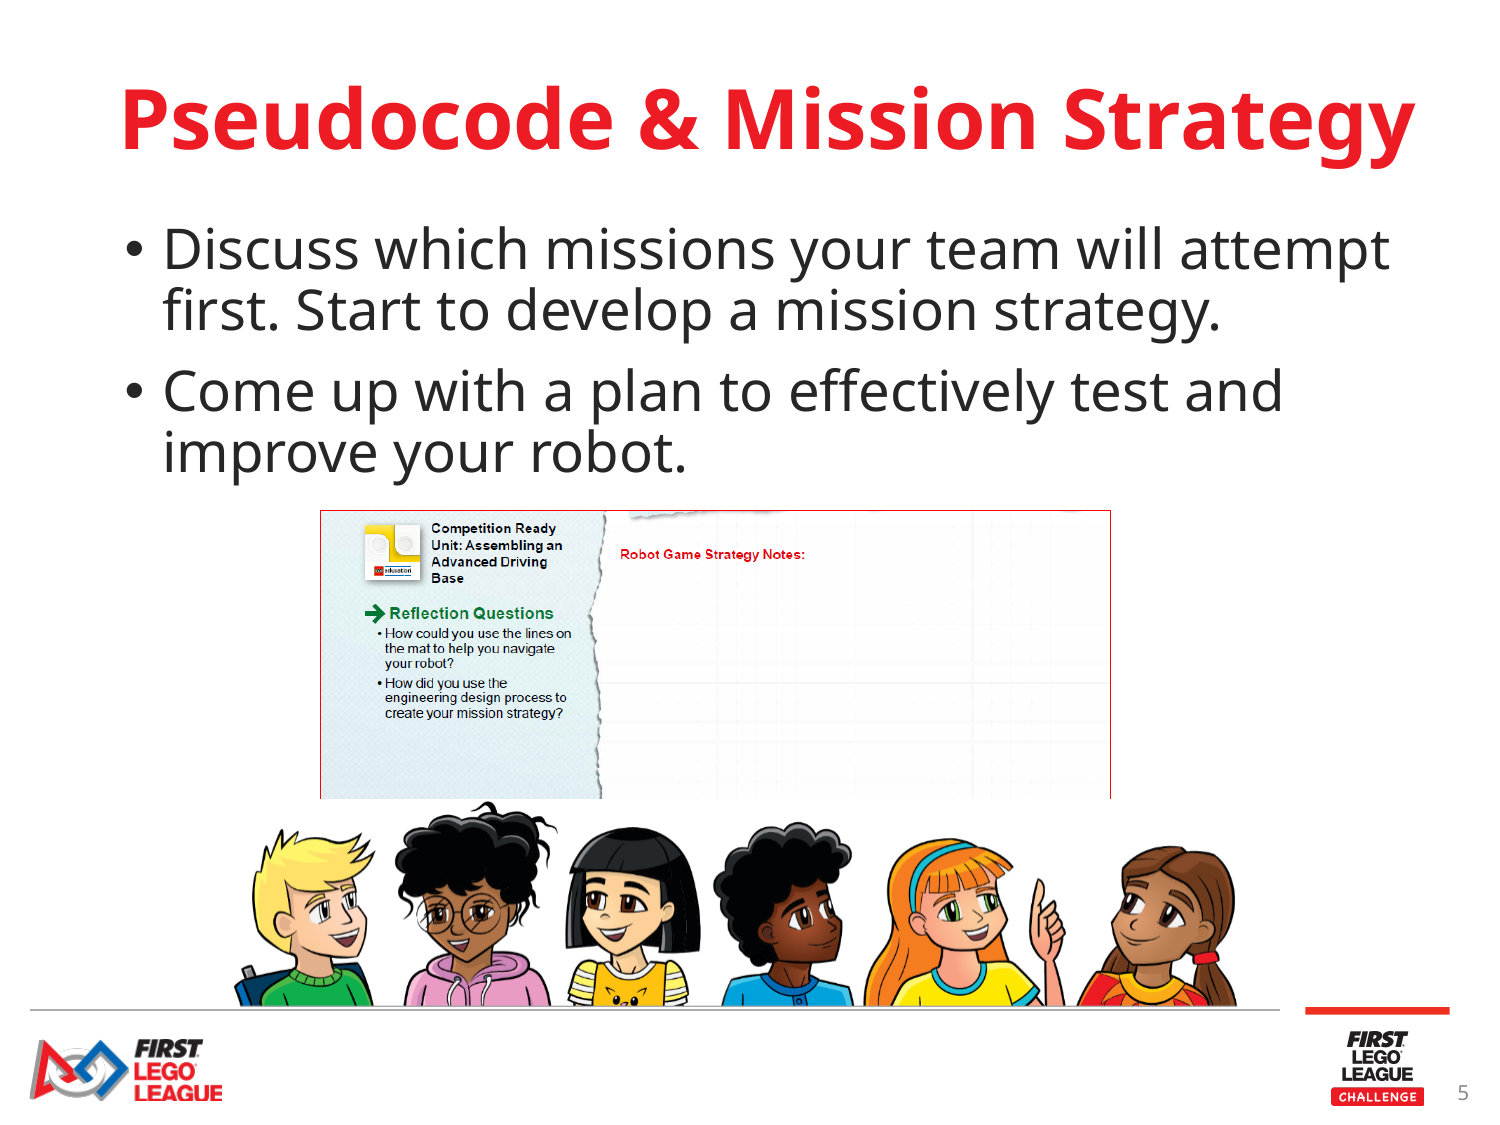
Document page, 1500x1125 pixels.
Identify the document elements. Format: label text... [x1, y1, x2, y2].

picture [208, 510, 1259, 1007]
text_box Discuss which missions your team will attempt first. Start to develop a mission strategy. Come up with a plan to effectively test and improve your robot. [109, 213, 1459, 323]
title Pseudocode & Mission Strategy [103, 59, 1484, 185]
slide_number 5 [1425, 1076, 1484, 1111]
